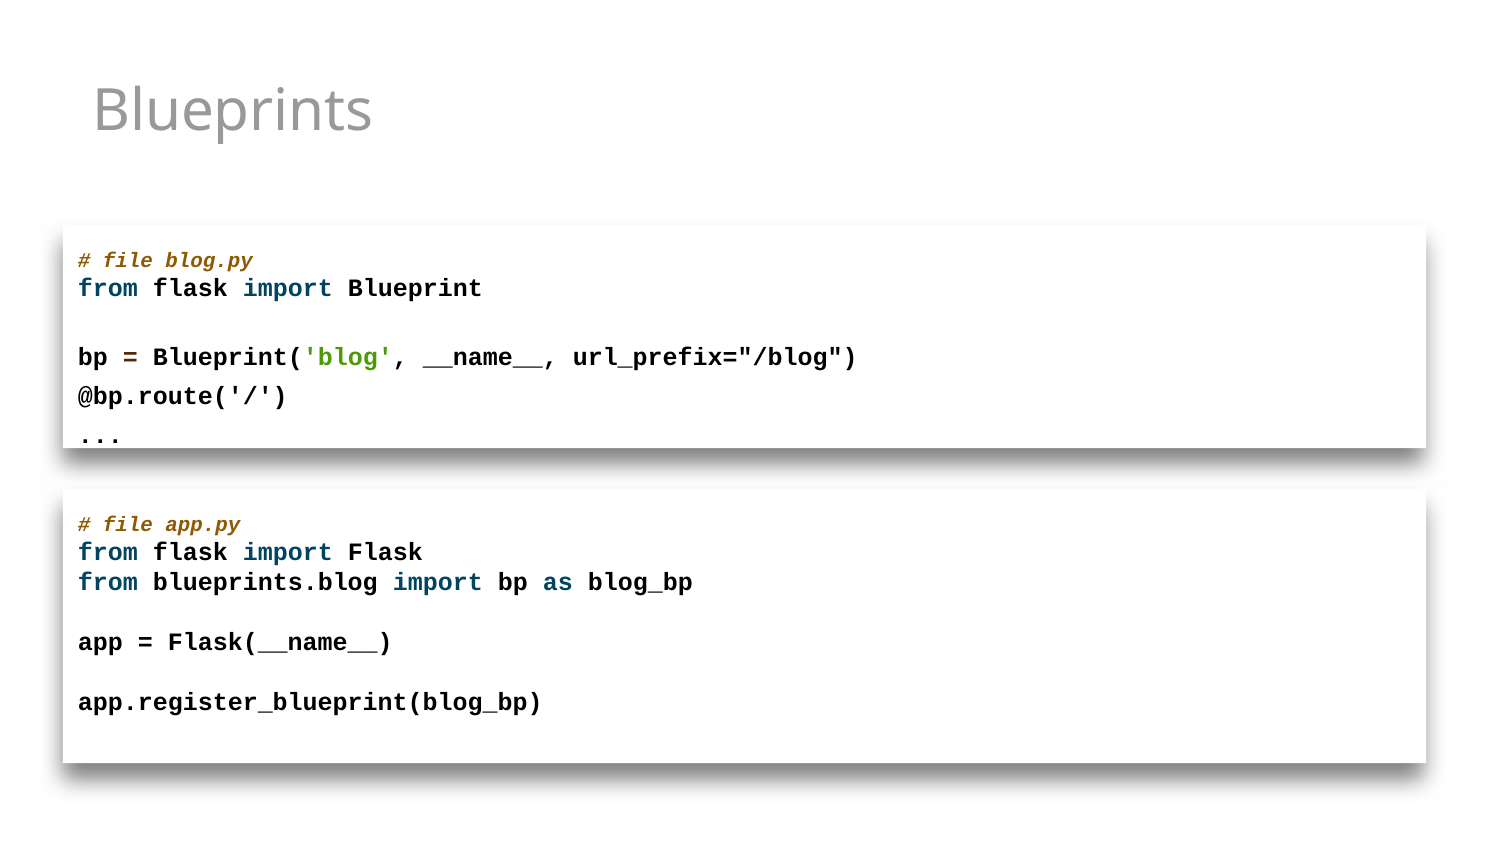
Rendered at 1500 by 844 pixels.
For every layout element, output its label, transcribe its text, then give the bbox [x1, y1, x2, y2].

title Blueprints [77, 57, 1427, 184]
text_box # file app.py from flask import Flask from blueprints.blog import bp as blog_bp app = Flask(__name__) app.register_blueprint(blog_bp) [62, 488, 1427, 764]
text_box # file blog.py from flask import Blueprint bp = Blueprint('blog', __name__, url_prefix="/blog") @bp.route('/') ... [62, 224, 1427, 449]
